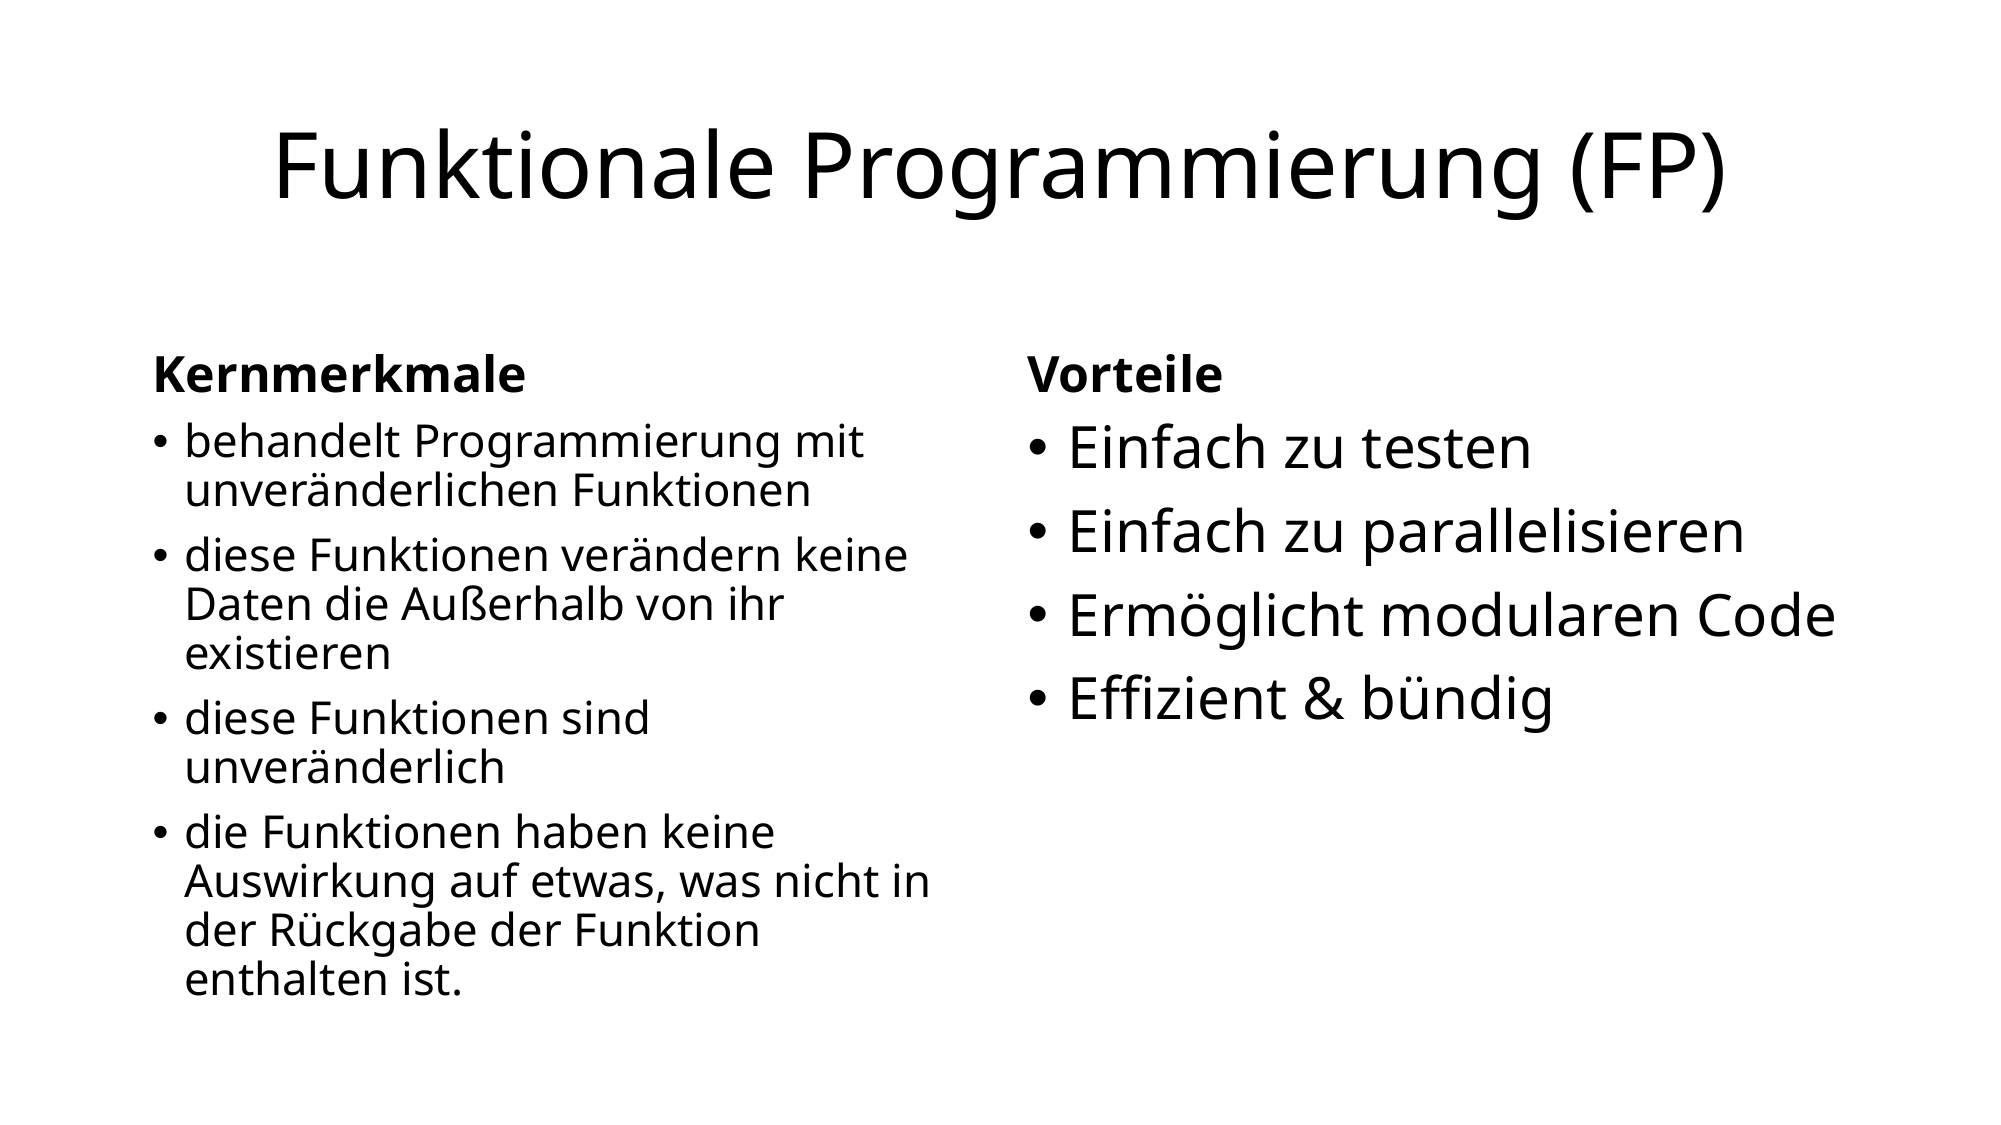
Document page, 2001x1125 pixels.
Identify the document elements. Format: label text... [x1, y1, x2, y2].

list Vorteile [1012, 275, 1863, 410]
title Funktionale Programmierung (FP) [137, 59, 1863, 278]
list Kernmerkmale [137, 275, 984, 410]
list Einfach zu testen Einfach zu parallelisieren Ermöglicht modularen Code Effizient & bündig [1012, 410, 1863, 1016]
list behandelt Programmierung mit unveränderlichen Funktionen diese Funktionen verändern keine Daten die Außerhalb von ihr existieren diese Funktionen sind unveränderlich die Funktionen haben keine Auswirkung auf etwas, was nicht in der Rückgabe der Funktion enthalten ist. [137, 410, 984, 1016]
